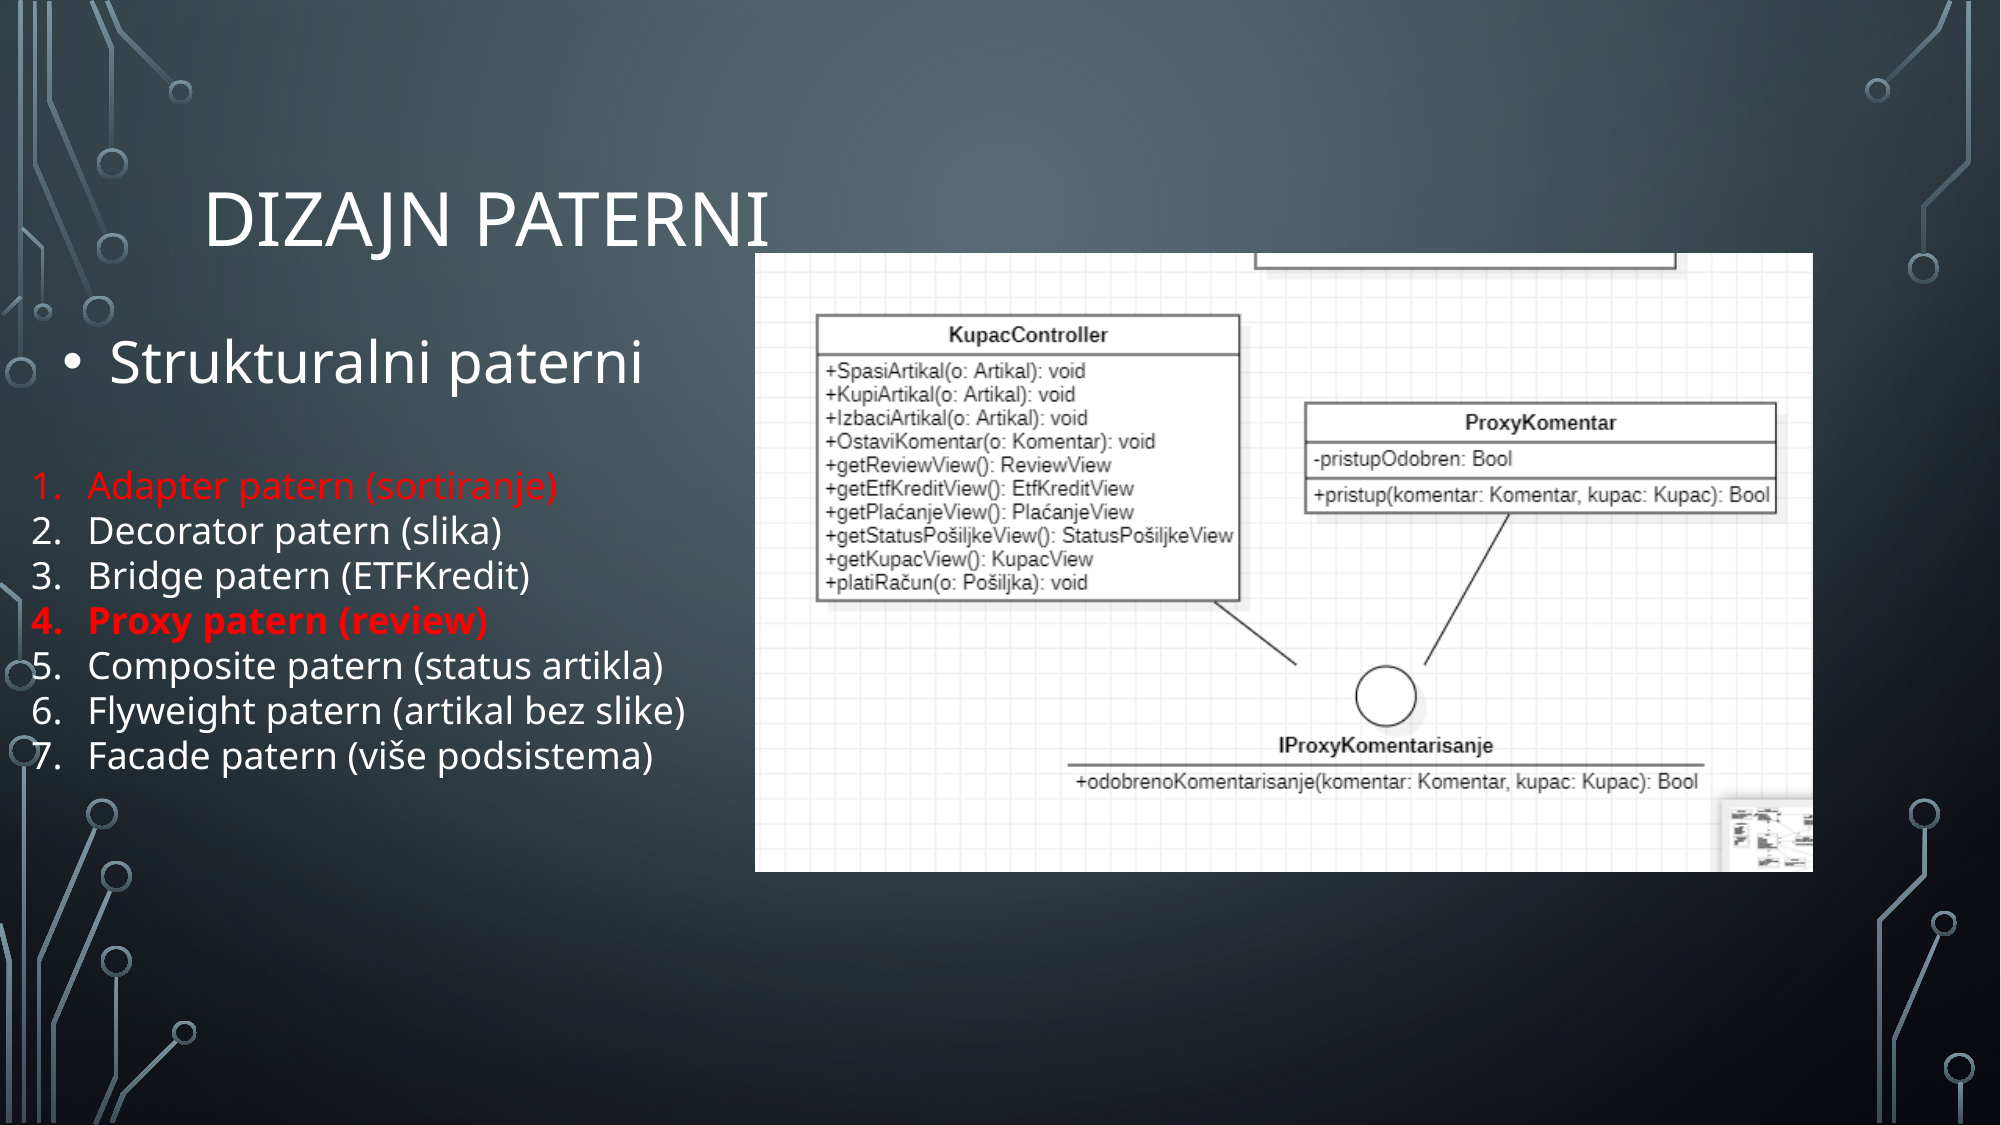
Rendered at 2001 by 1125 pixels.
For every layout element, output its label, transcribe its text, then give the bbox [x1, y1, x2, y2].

text_box Adapter patern (sortiranje) Decorator patern (slika) Bridge patern (ETFKredit) Proxy patern (review) Composite patern (status artikla) Flyweight patern (artikal bez slike) Facade patern (više podsistema) [16, 454, 710, 785]
picture [755, 253, 1813, 872]
text_box Strukturalni paterni [47, 317, 679, 403]
title Dizajn paterni [187, 101, 1813, 344]
